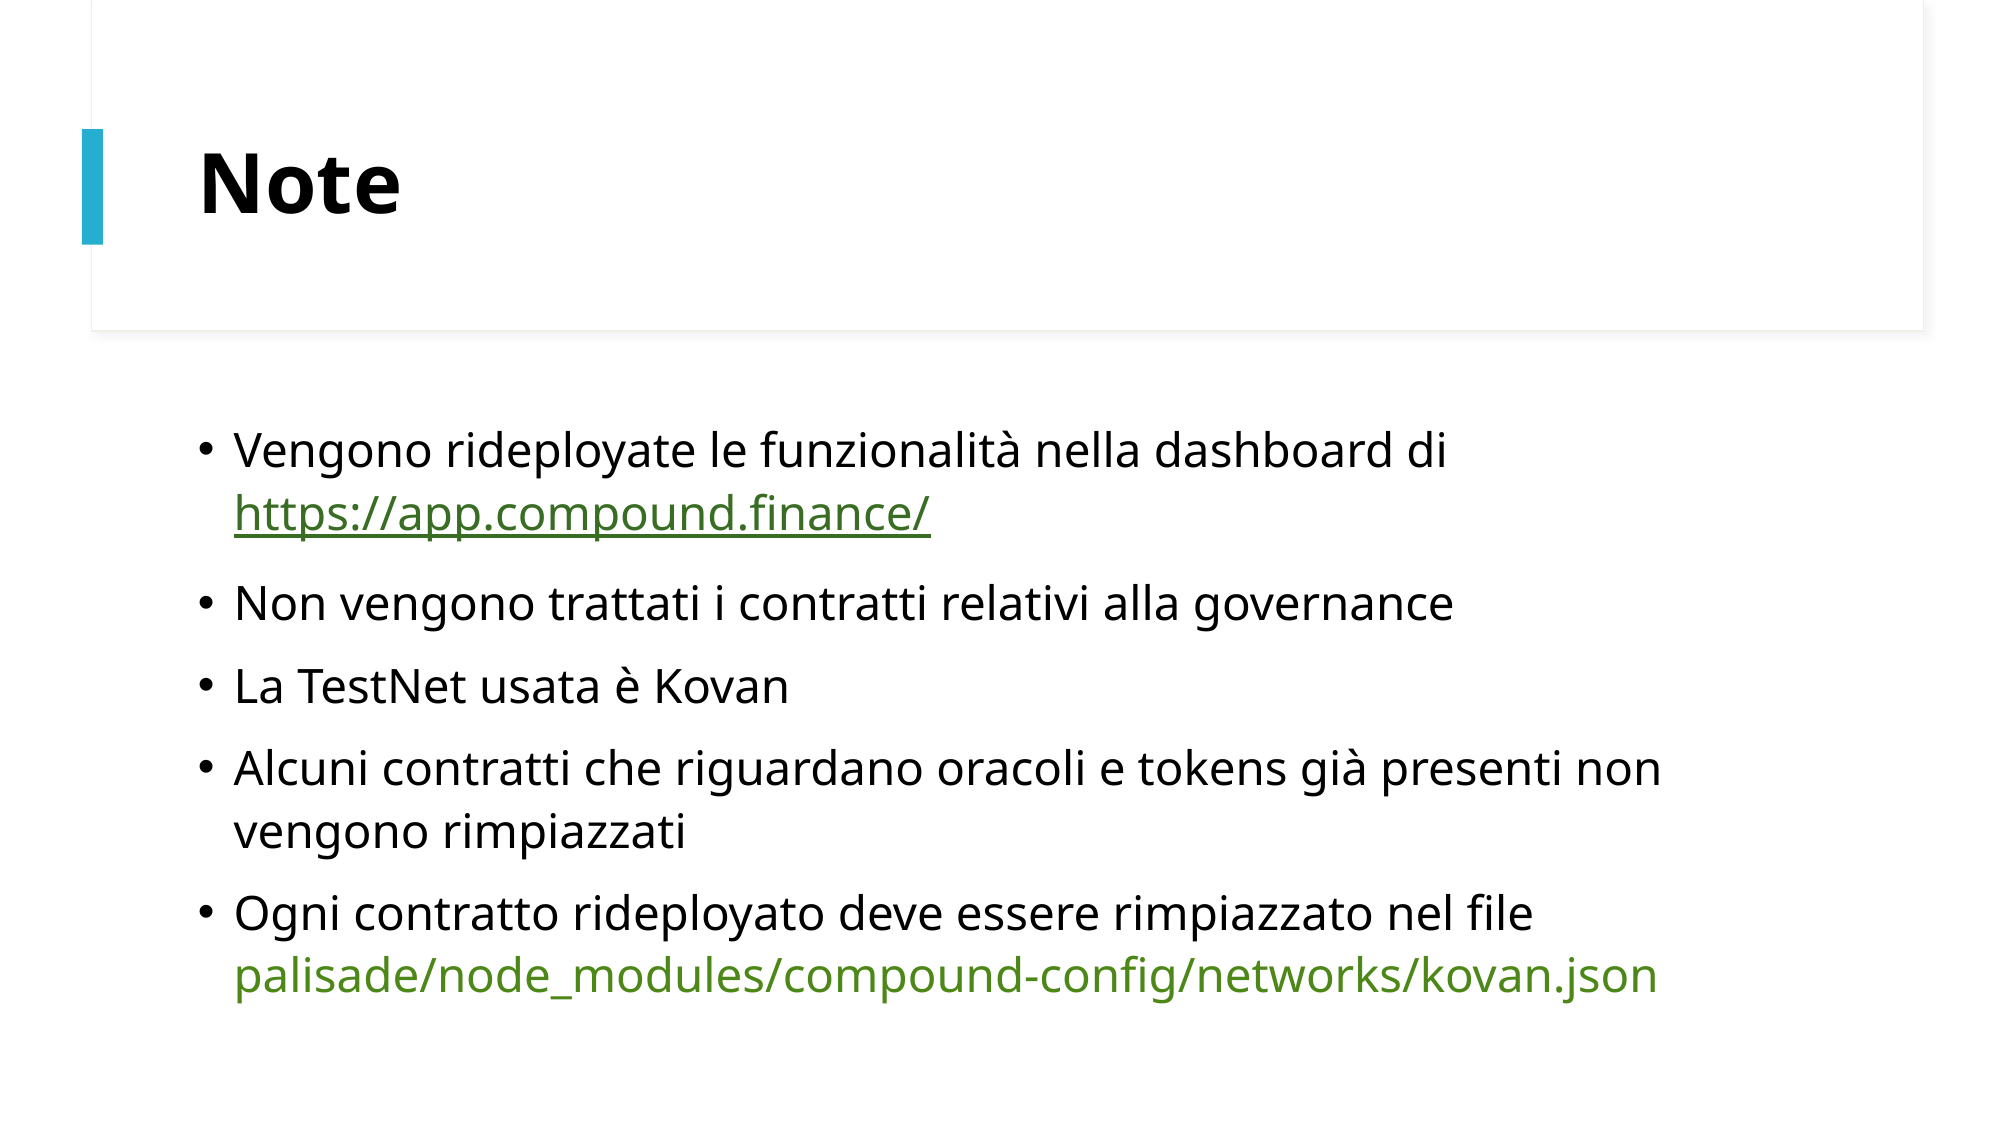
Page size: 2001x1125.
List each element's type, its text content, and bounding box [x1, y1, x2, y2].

title Note [183, 90, 1851, 284]
list Vengono rideployate le funzionalità nella dashboard di https://app.compound.finance/ Non vengono trattati i contratti relativi alla governance La TestNet usata è Kovan Alcuni contratti che riguardano oracoli e tokens già presenti non vengono rimpiazzati Ogni contratto rideployato deve essere rimpiazzato nel file palisade/node_modules/compound-config/networks/kovan.json [183, 406, 1882, 1013]
